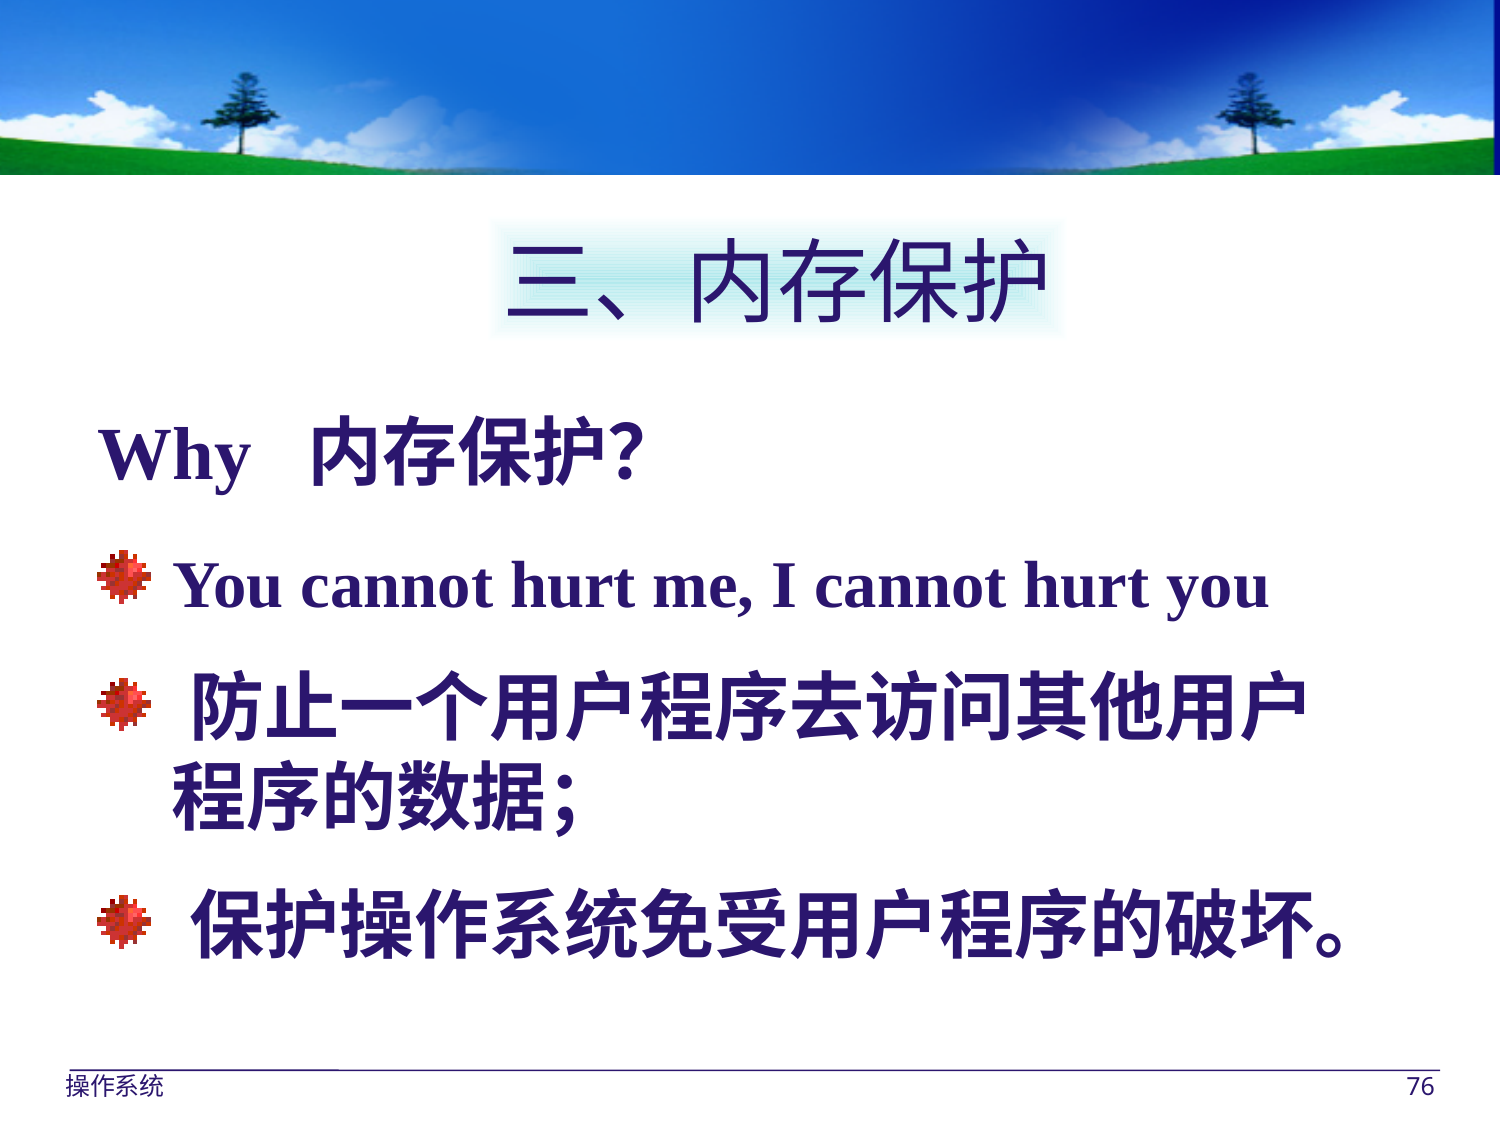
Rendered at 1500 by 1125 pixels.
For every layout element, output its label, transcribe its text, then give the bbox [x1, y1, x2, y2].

picture [97, 678, 151, 731]
text_box 三、内存保护 [487, 216, 1068, 341]
slide_number 操作系统 [49, 1062, 401, 1116]
picture [0, 0, 1500, 175]
picture [97, 895, 151, 949]
text_box Why 内存保护？ You cannot hurt me, I cannot hurt you 防止一个用户程序去访问其他用户 程序的数据； 保护操作系统免受用户程序的破坏。 [83, 397, 1404, 975]
footer 76 [974, 1062, 1451, 1116]
picture [97, 550, 151, 604]
